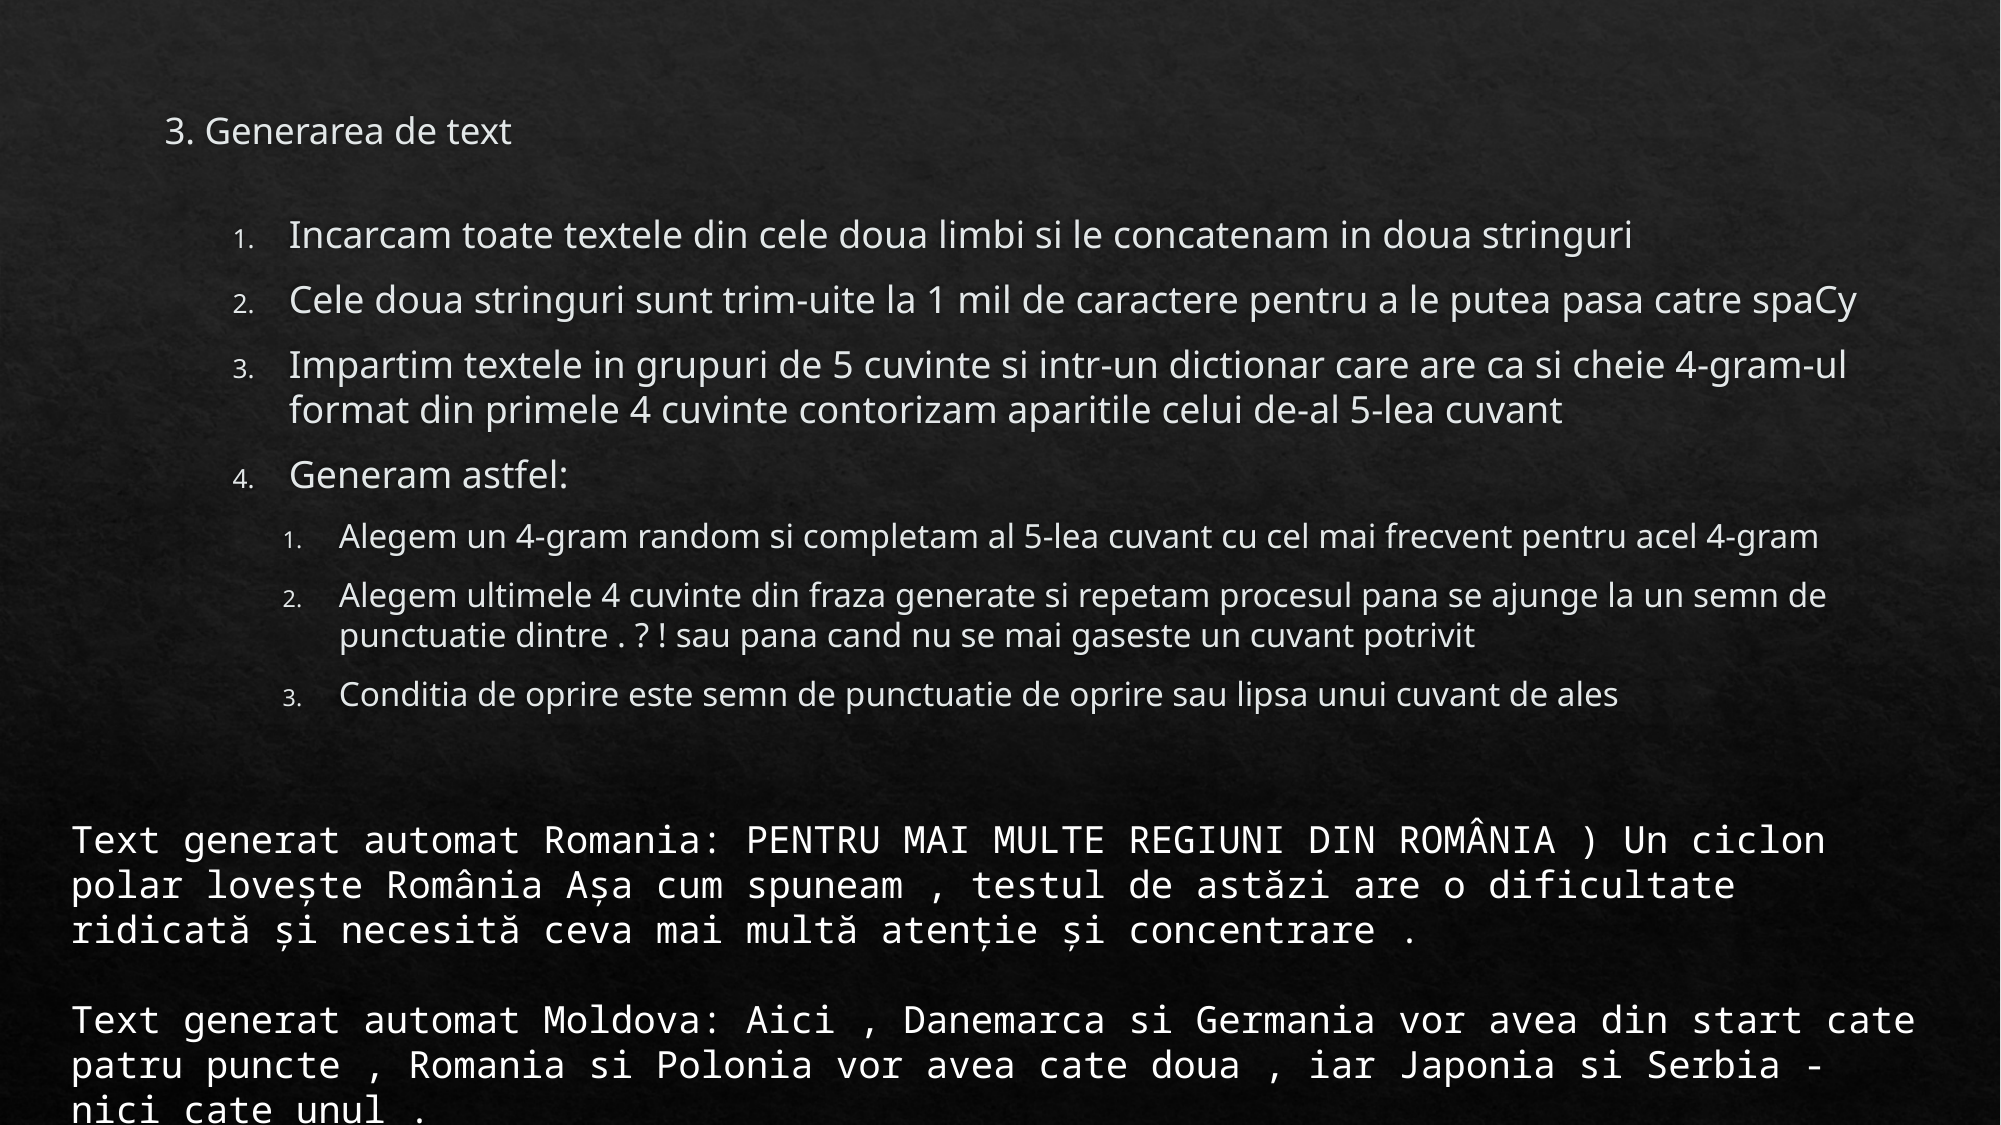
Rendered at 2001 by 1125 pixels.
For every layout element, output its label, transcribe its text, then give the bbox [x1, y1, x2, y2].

title 3. Generarea de text [149, 99, 1898, 199]
list Incarcam toate textele din cele doua limbi si le concatenam in doua stringuri Cele doua stringuri sunt trim-uite la 1 mil de caractere pentru a le putea pasa catre spaCy Impartim textele in grupuri de 5 cuvinte si intr-un dictionar care are ca si cheie 4-gram-ul format din primele 4 cuvinte contorizam aparitile celui de-al 5-lea cuvant Generam astfel: Alegem un 4-gram random si completam al 5-lea cuvant cu cel mai frecvent pentru acel 4-gram Alegem ultimele 4 cuvinte din fraza generate si repetam procesul pana se ajunge la un semn de punctuatie dintre . ? ! sau pana cand nu se mai gaseste un cuvant potrivit Conditia de oprire este semn de punctuatie de oprire sau lipsa unui cuvant de ales [149, 203, 1941, 808]
text_box Text generat automat Romania: PENTRU MAI MULTE REGIUNI DIN ROMÂNIA ) Un ciclon polar lovește România Așa cum spuneam , testul de astăzi are o dificultate ridicată și necesită ceva mai multă atenție și concentrare . Text generat automat Moldova: Aici , Danemarca si Germania vor avea din start cate patru puncte , Romania si Polonia vor avea cate doua , iar Japonia si Serbia - nici cate unul . [56, 808, 1941, 1125]
picture [0, 0, 2001, 1125]
